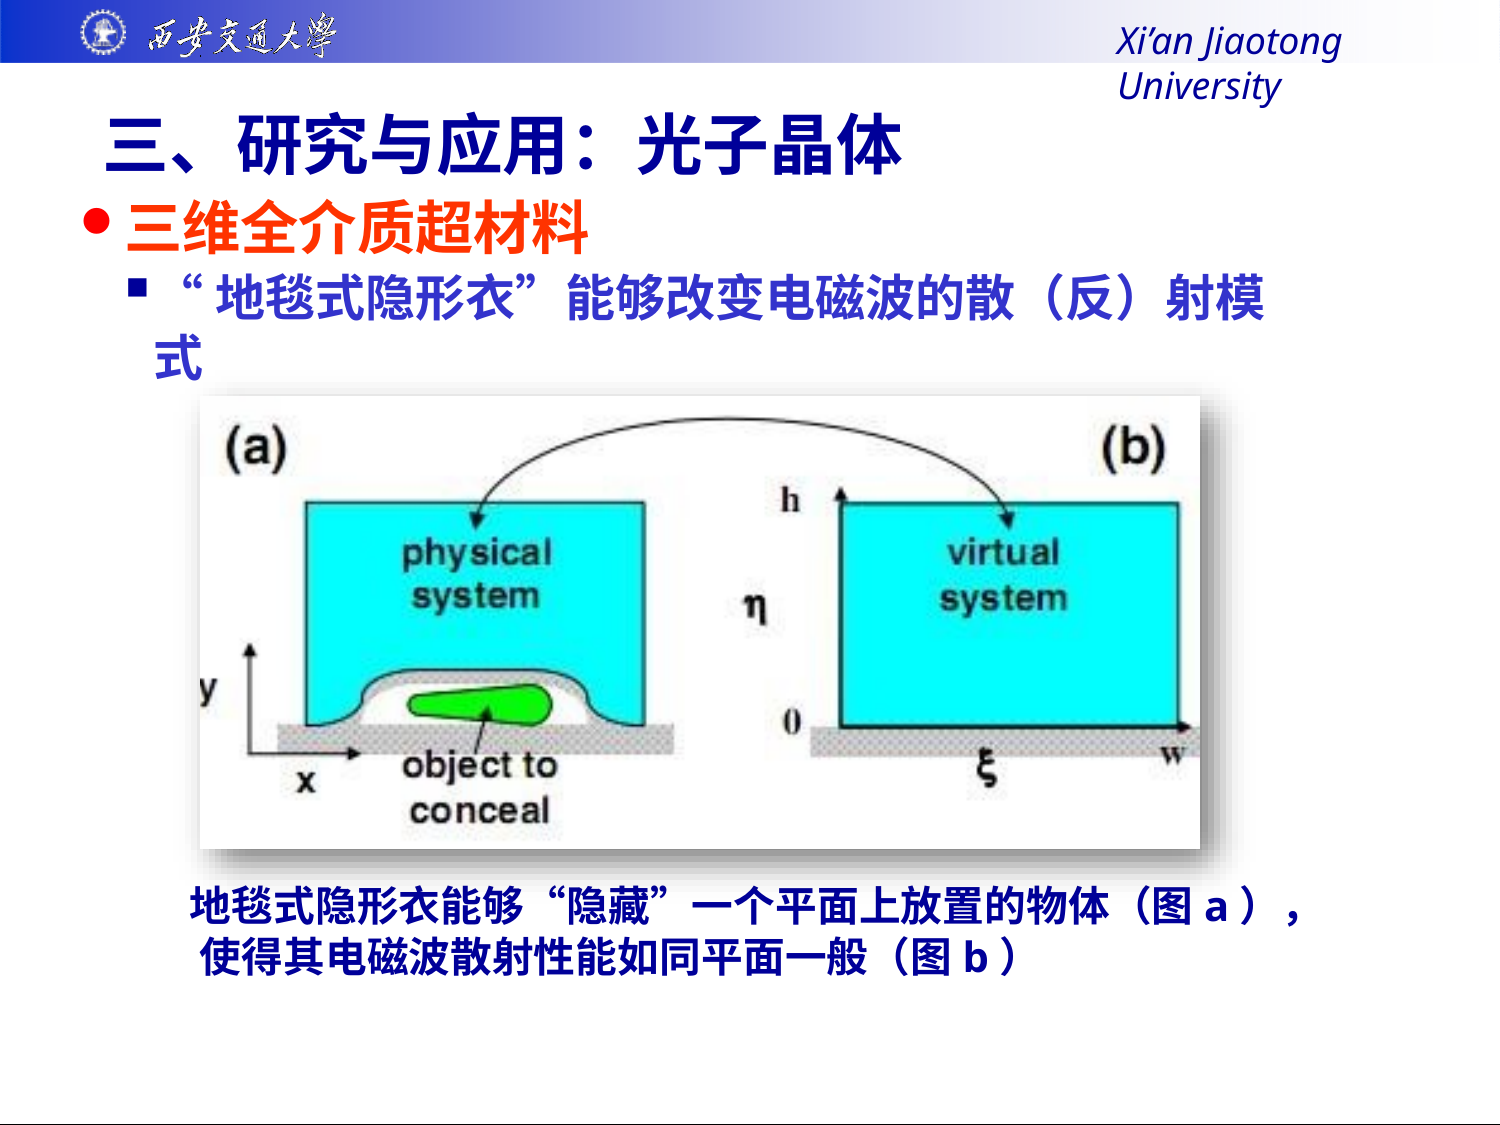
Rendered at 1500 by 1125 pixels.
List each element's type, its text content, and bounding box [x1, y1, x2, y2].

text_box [167, 363, 1262, 910]
picture [0, 0, 1500, 63]
text_box 地毯式隐形衣能够“隐藏”一个平面上放置的物体（图a）， 使得其电磁波散射性能如同平面一般（图b） [187, 878, 1304, 981]
text_box 三维全介质超材料 “地毯式隐形衣”能够改变电磁波的散（反）射模式 [77, 185, 1307, 386]
title 三、研究与应用：光子晶体 [100, 100, 908, 185]
text_box Xi’an Jiaotong University [1114, 15, 1465, 108]
